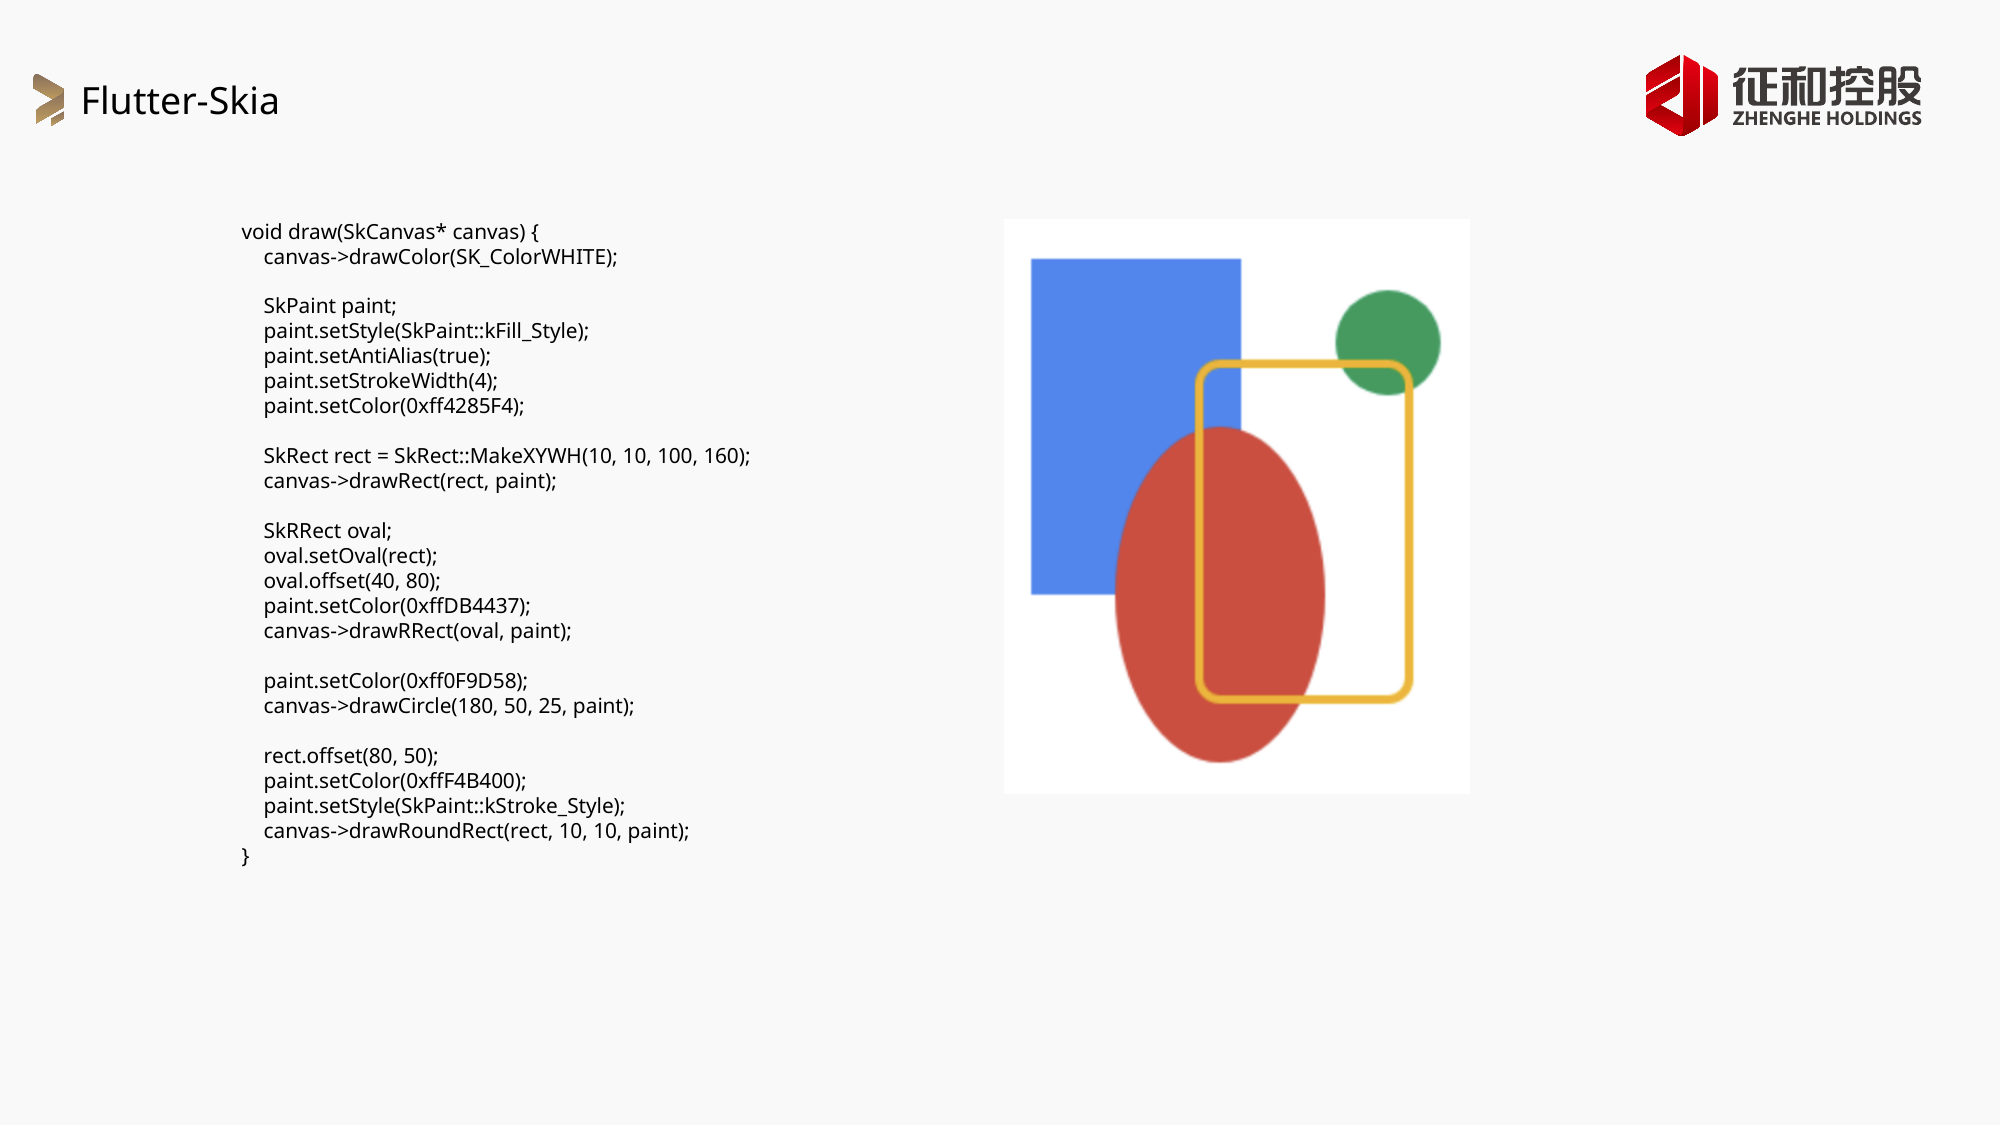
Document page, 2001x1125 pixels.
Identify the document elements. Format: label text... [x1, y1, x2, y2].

picture [1004, 219, 1470, 794]
text_box void draw(SkCanvas* canvas) { canvas->drawColor(SK_ColorWHITE); SkPaint paint; paint.setStyle(SkPaint::kFill_Style); paint.setAntiAlias(true); paint.setStrokeWidth(4); paint.setColor(0xff4285F4); SkRect rect = SkRect::MakeXYWH(10, 10, 100, 160); canvas->drawRect(rect, paint); SkRRect oval; oval.setOval(rect); oval.offset(40, 80); paint.setColor(0xffDB4437); canvas->drawRRect(oval, paint); paint.setColor(0xff0F9D58); canvas->drawCircle(180, 50, 25, paint); rect.offset(80, 50); paint.setColor(0xffF4B400); paint.setStyle(SkPaint::kStroke_Style); canvas->drawRoundRect(rect, 10, 10, paint); } [226, 210, 912, 876]
text_box Flutter-Skia [65, 69, 295, 130]
